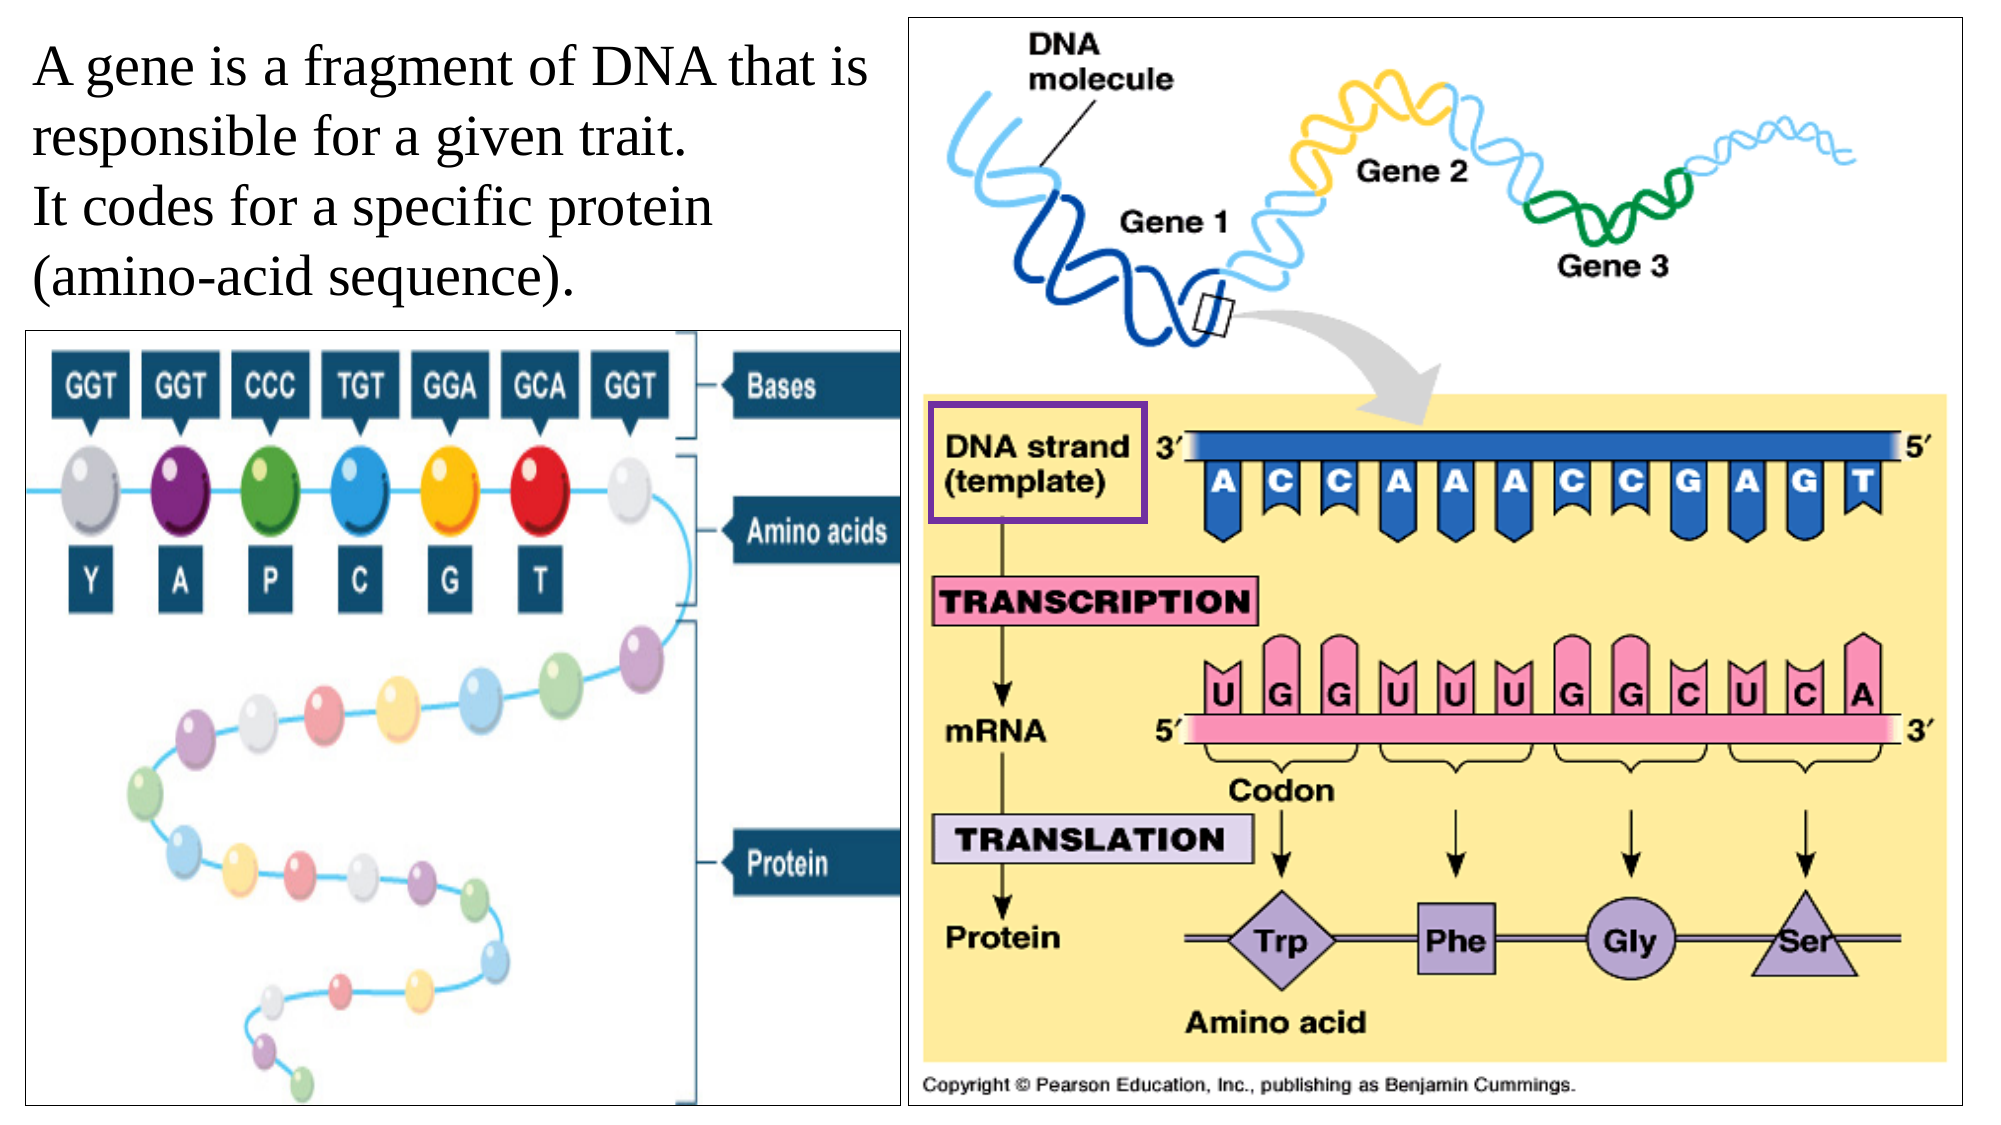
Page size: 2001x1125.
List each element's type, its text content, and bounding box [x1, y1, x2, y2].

text_box A gene is a fragment of DNA that is responsible for a given trait. It codes for a specific protein (amino-acid sequence). [17, 19, 907, 315]
picture [25, 330, 901, 1106]
picture [907, 17, 1963, 1106]
